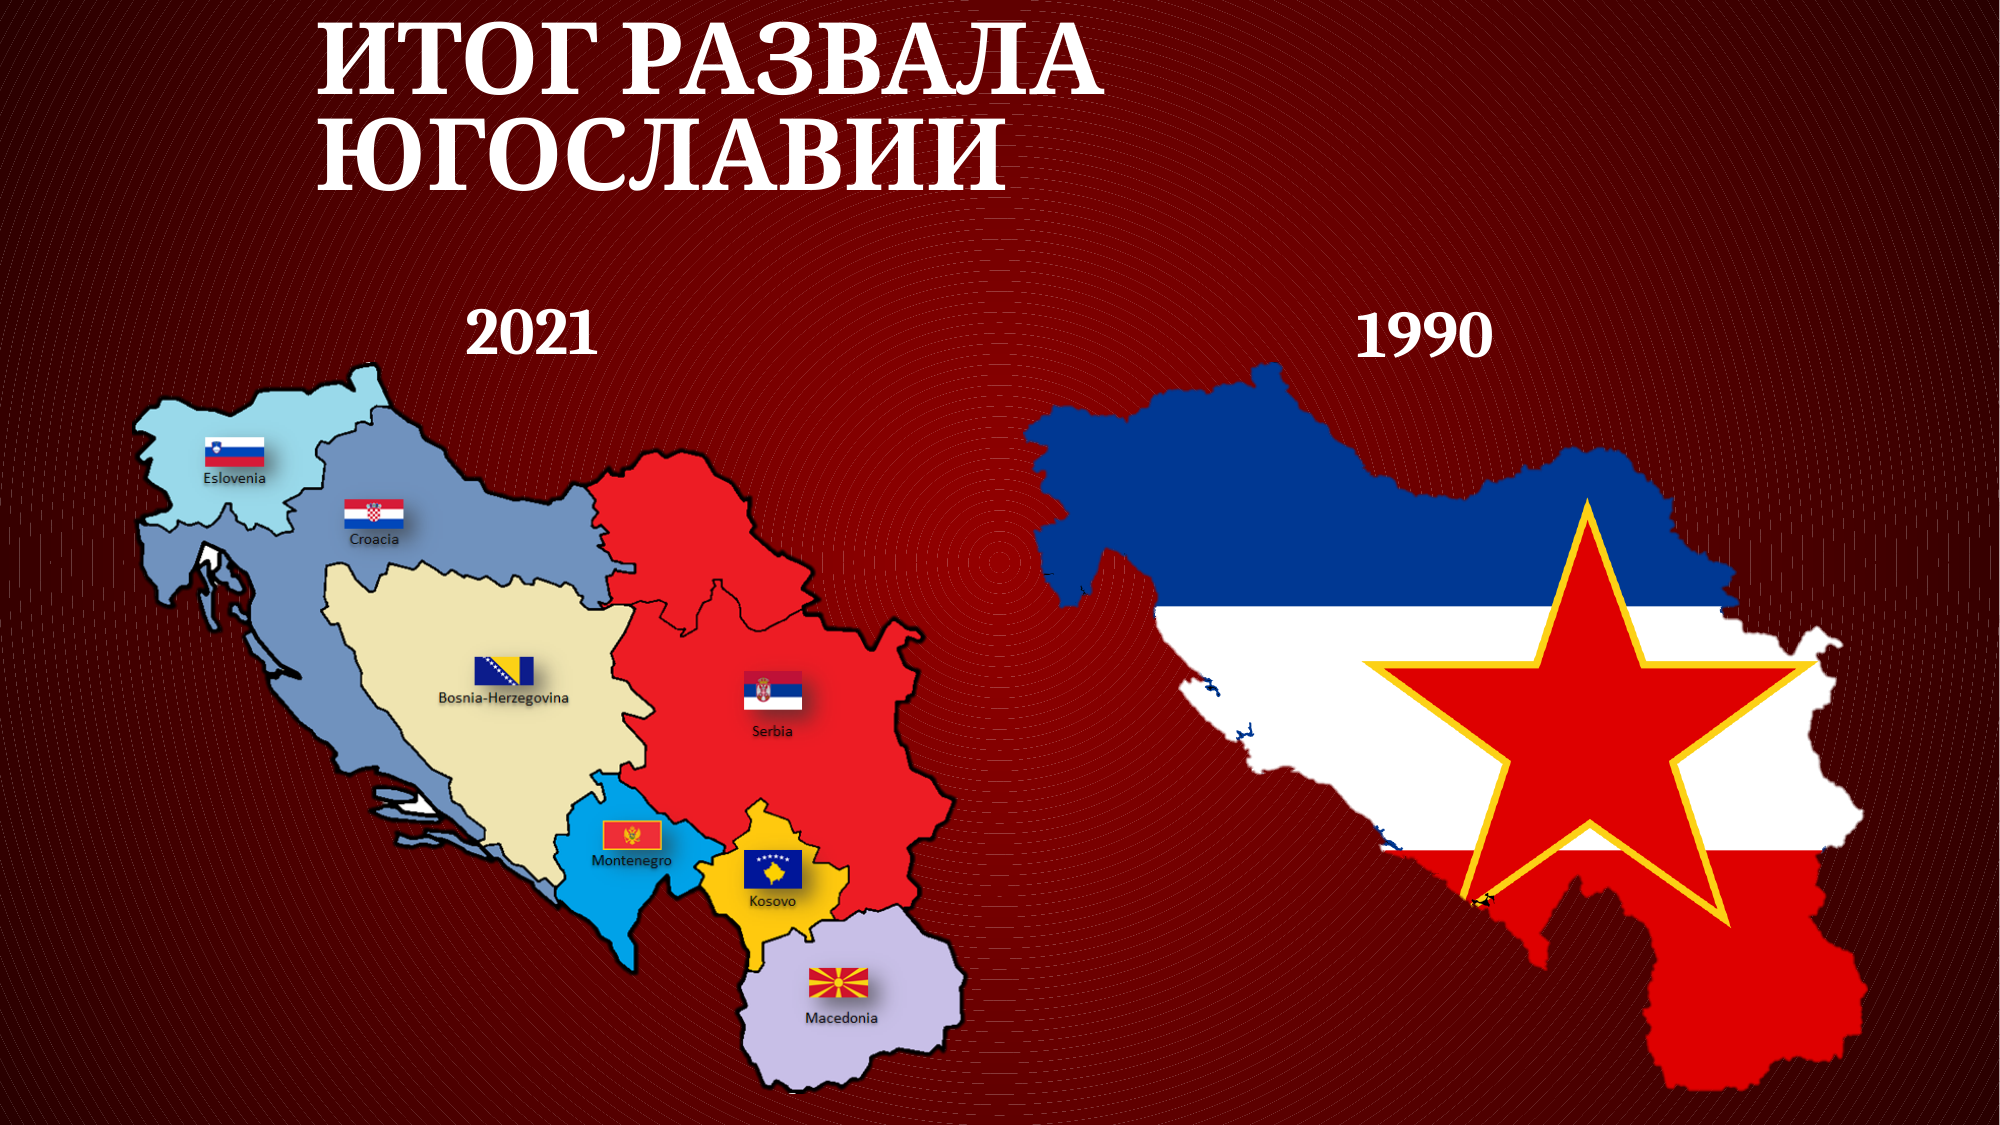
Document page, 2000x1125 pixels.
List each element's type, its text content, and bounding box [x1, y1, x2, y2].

picture [131, 361, 984, 1095]
list 1990 [1336, 298, 1561, 357]
title Итог развала Югославии [295, 78, 1704, 220]
list 2021 [445, 283, 670, 357]
picture [1022, 361, 1868, 1095]
